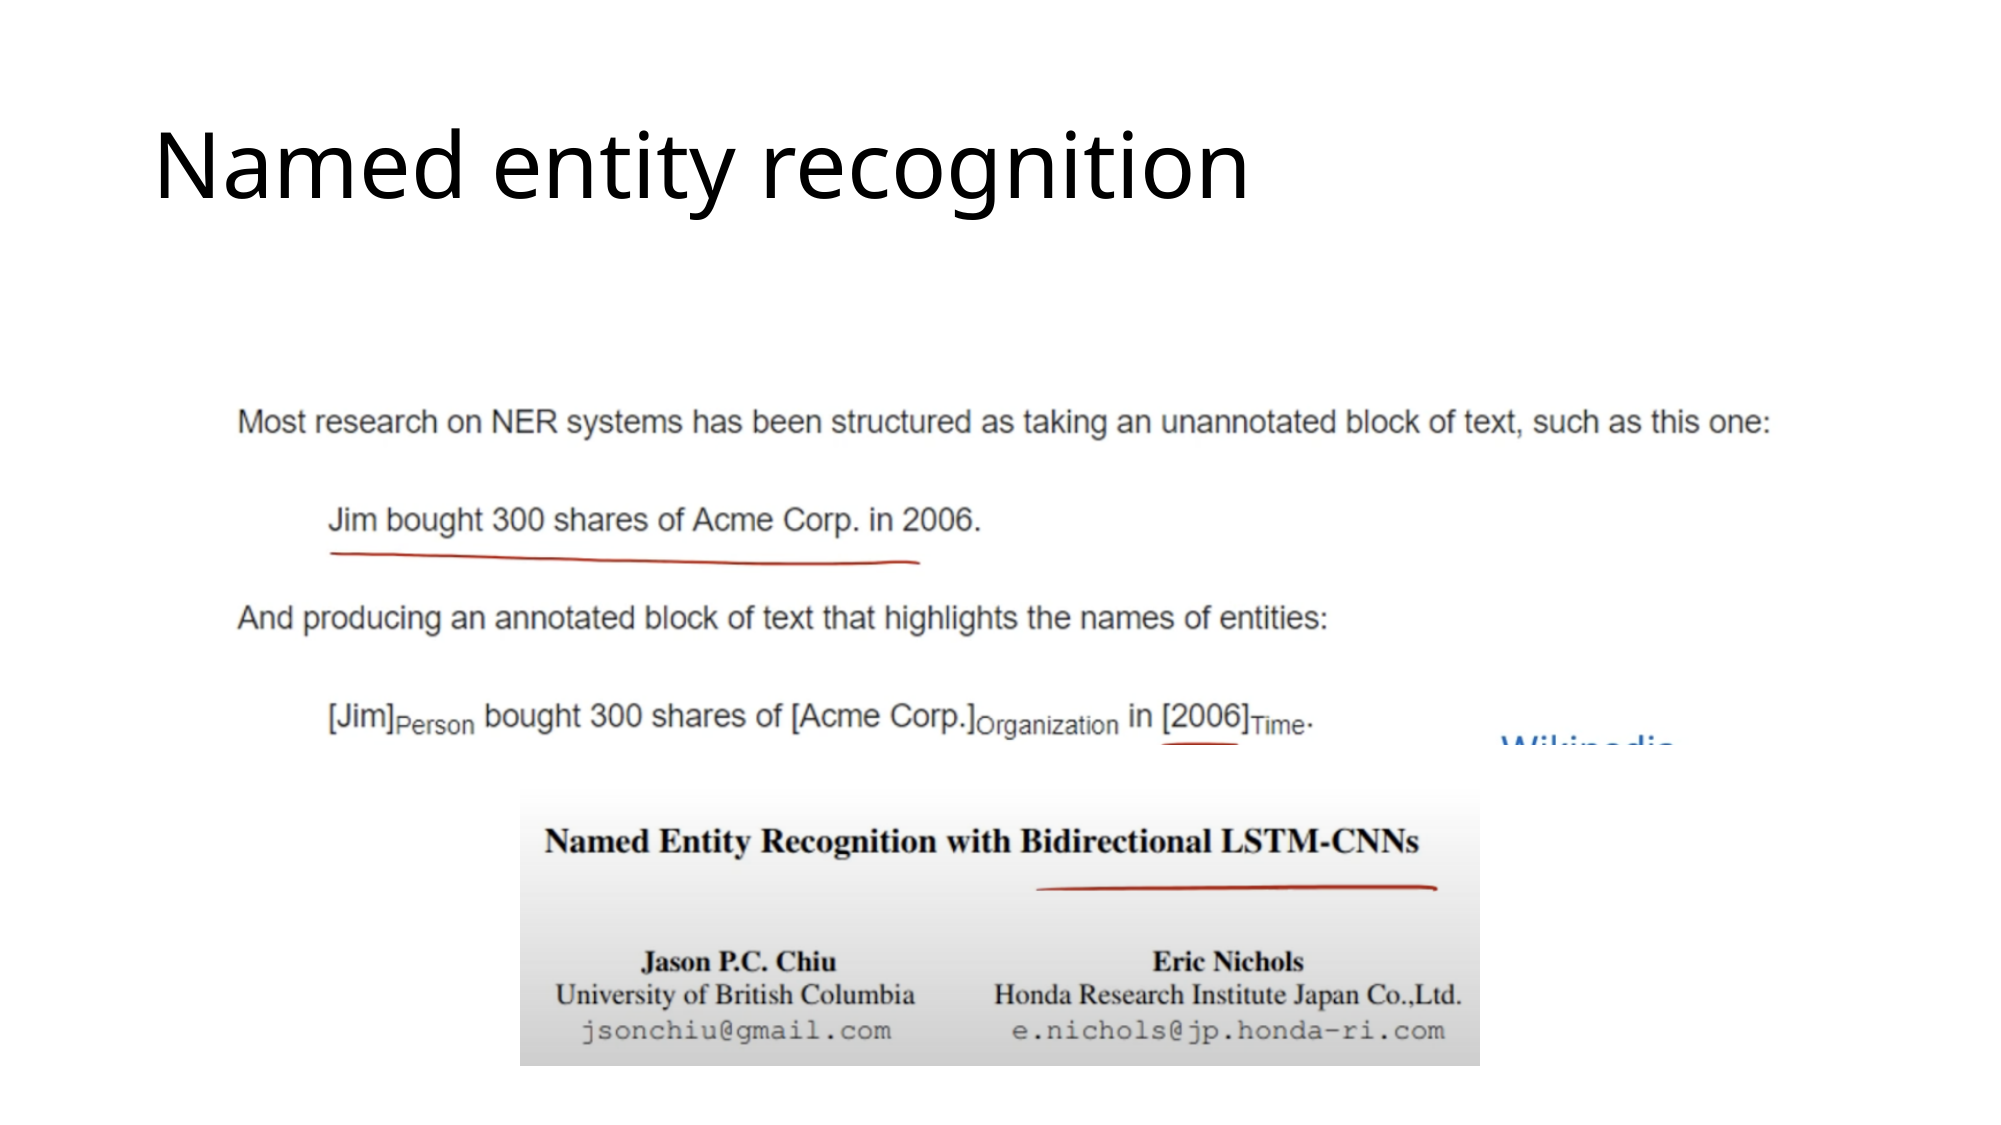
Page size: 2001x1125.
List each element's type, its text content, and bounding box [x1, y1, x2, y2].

picture [520, 787, 1480, 1066]
title Named entity recognition [137, 59, 1863, 278]
picture [220, 380, 1780, 745]
